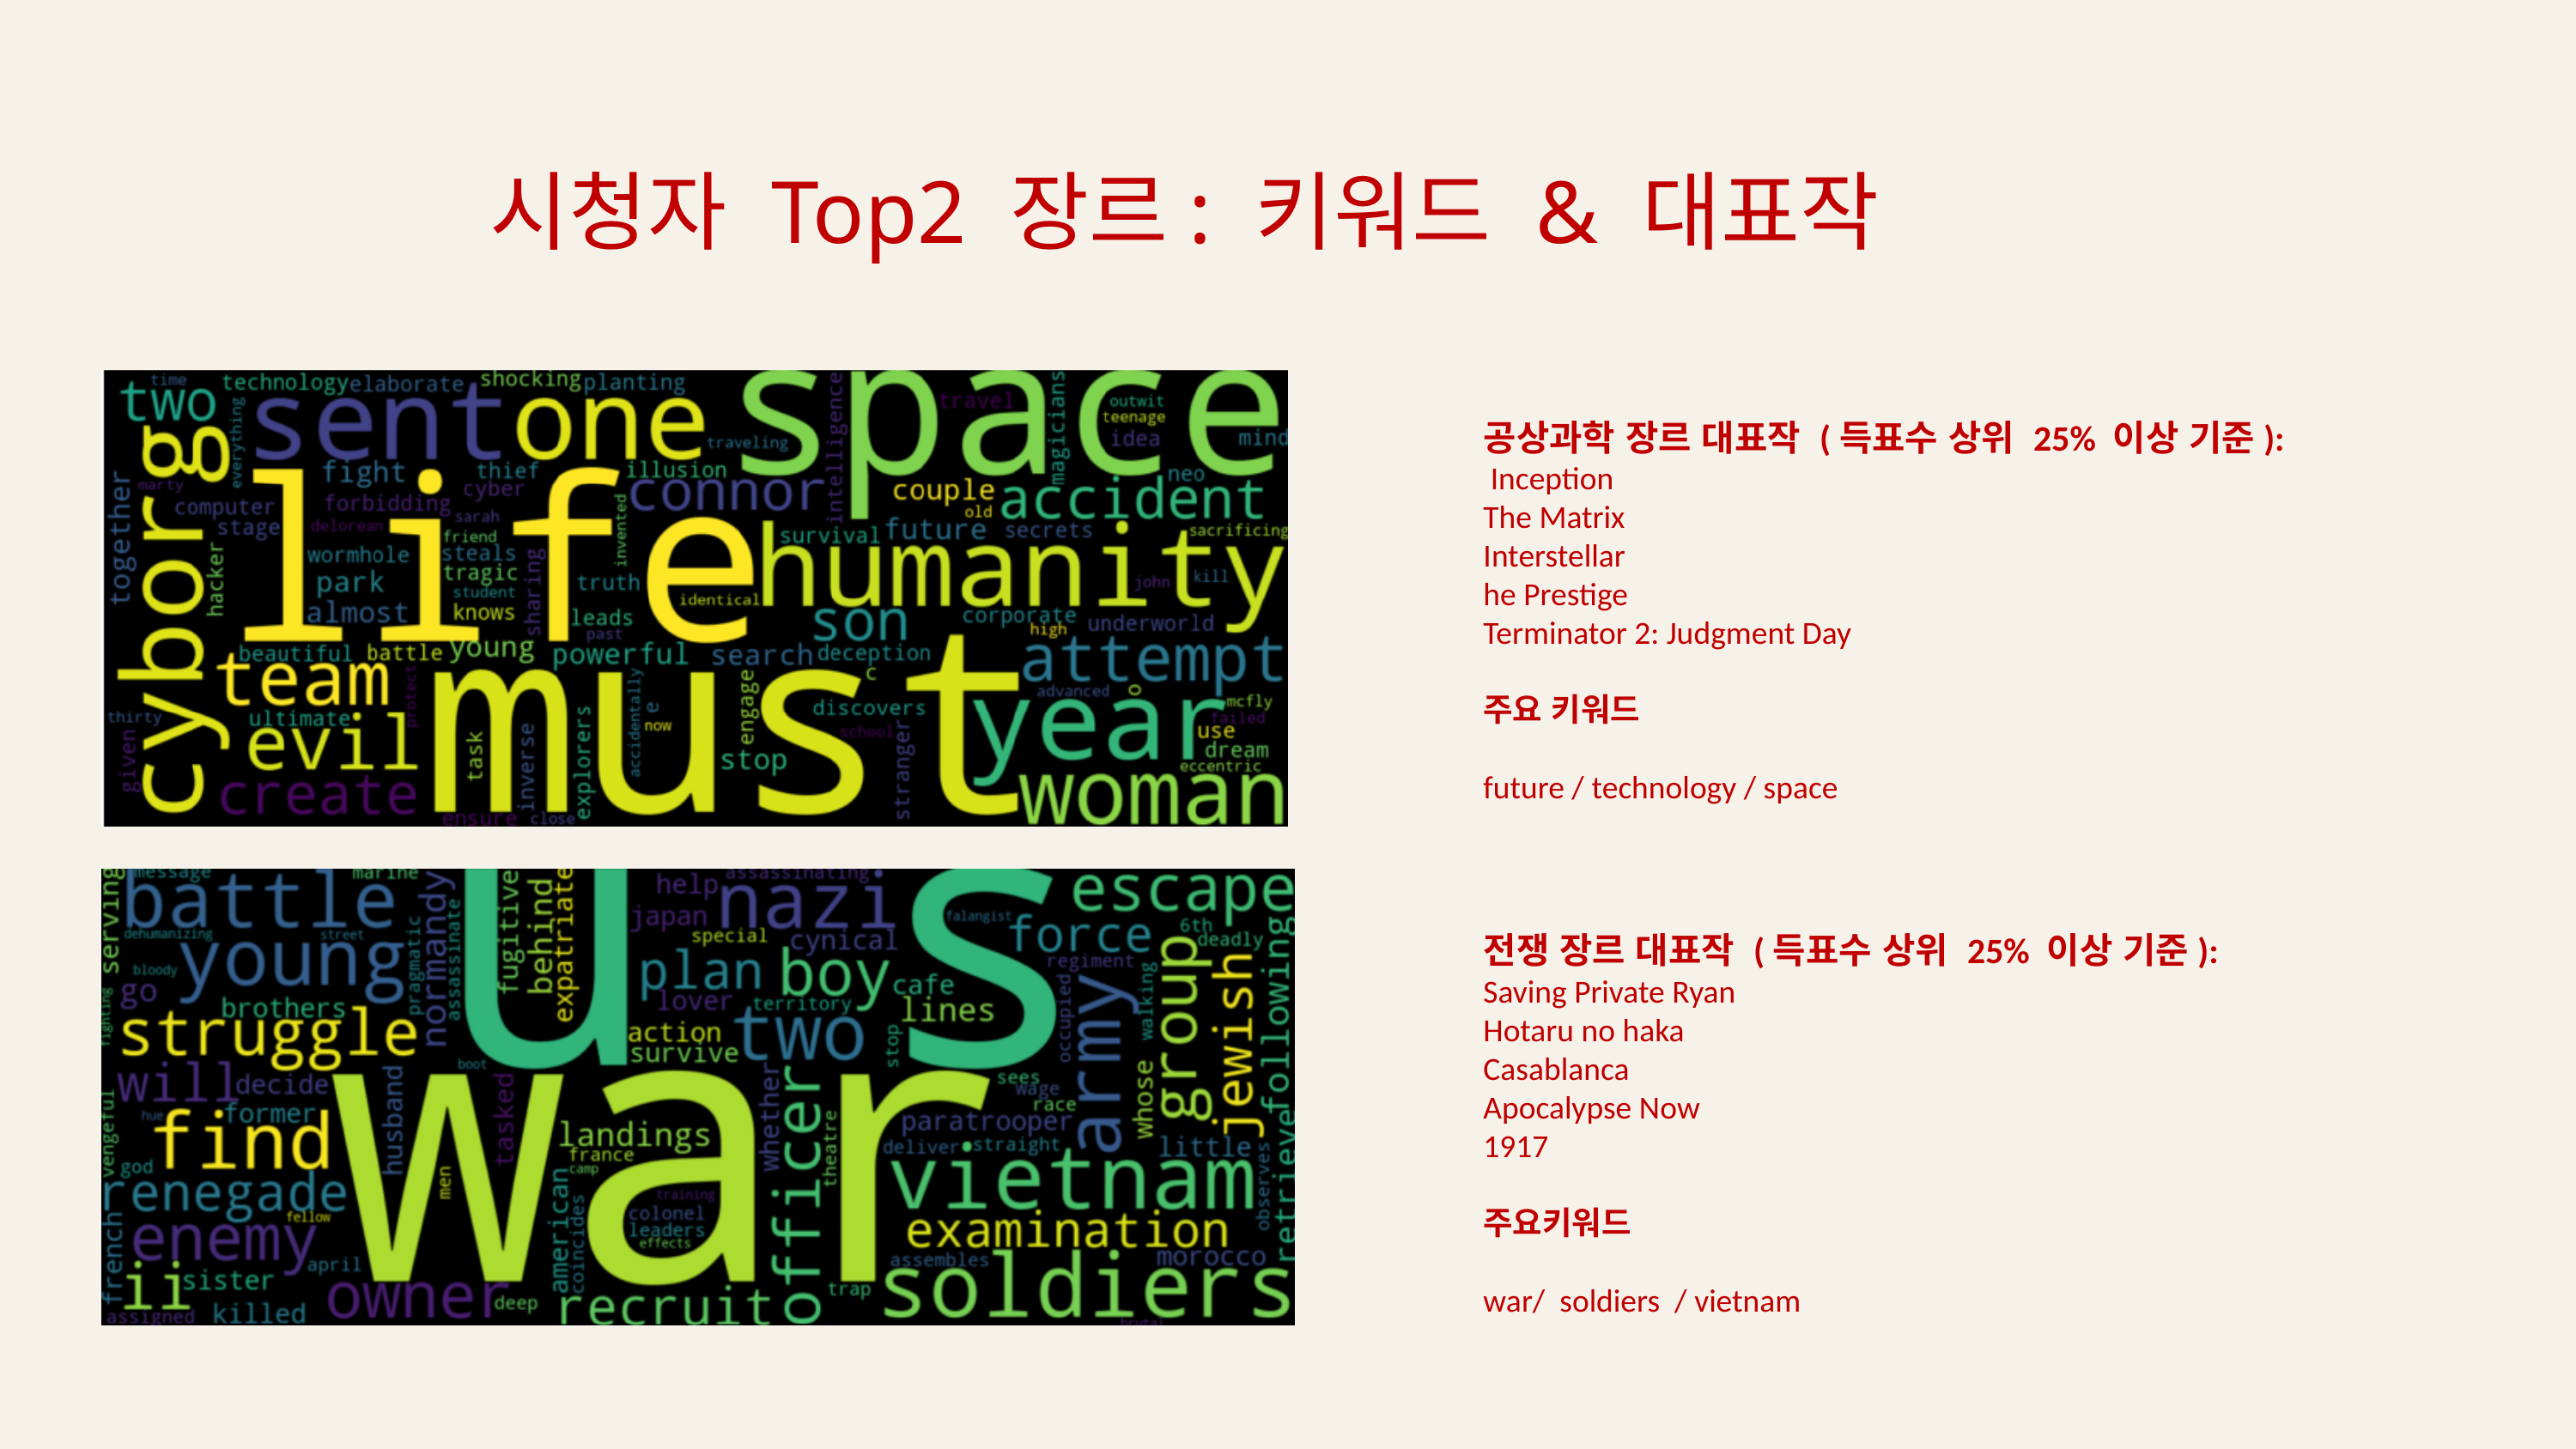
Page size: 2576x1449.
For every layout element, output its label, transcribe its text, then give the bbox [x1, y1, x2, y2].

text_box 공상과학 장르 대표작 (득표수 상위 25% 이상 기준): Inception The Matrix Interstellar he Prestige Terminator 2: Judgment Day 주요 키워드 future / technology / space [1483, 350, 2396, 806]
picture [101, 370, 1289, 827]
picture [101, 869, 1296, 1325]
text_box 전쟁 장르 대표작 (득표수 상위 25% 이상 기준): Saving Private Ryan Hotaru no haka Casablanca Apocalypse Now 1917 주요키워드 war/ soldiers / vietnam [1483, 864, 2396, 1319]
text_box 시청자 Top2 장르: 키워드 & 대표작 [489, 26, 2576, 261]
